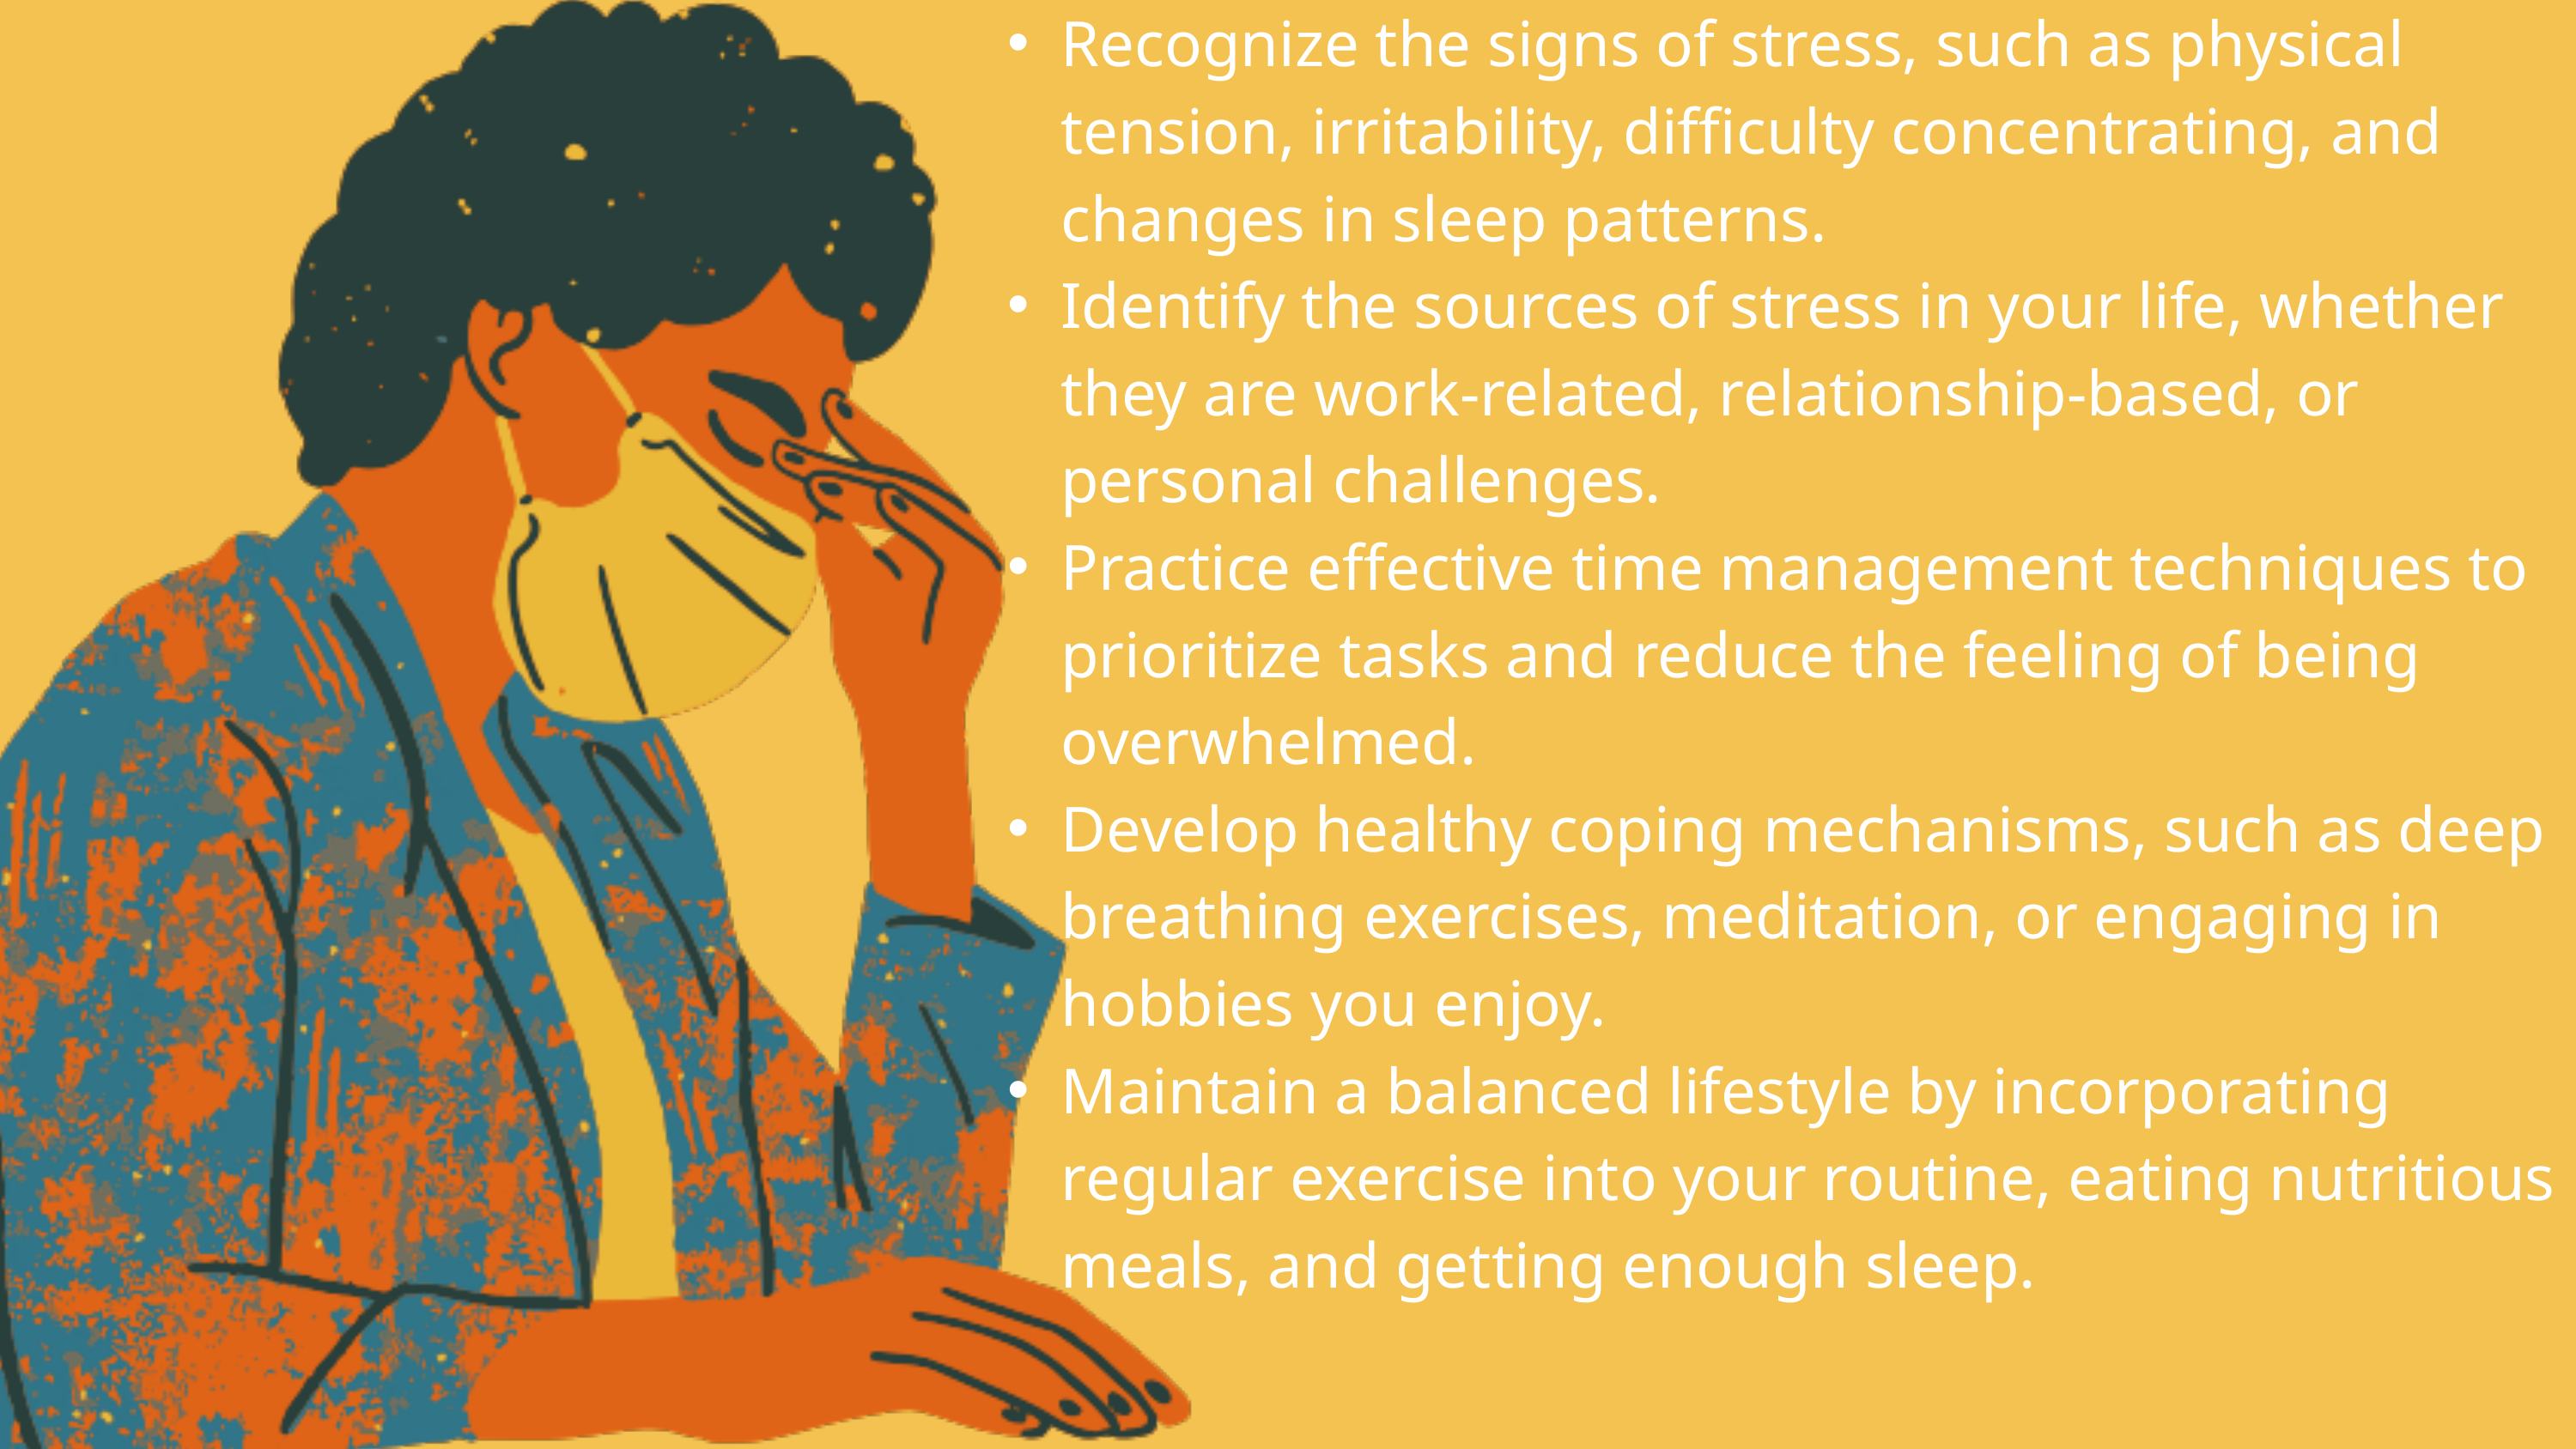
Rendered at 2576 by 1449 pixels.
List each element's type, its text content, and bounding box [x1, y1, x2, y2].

text_box Recognize the signs of stress, such as physical tension, irritability, difficulty concentrating, and changes in sleep patterns. Identify the sources of stress in your life, whether they are work-related, relationship-based, or personal challenges. Practice effective time management techniques to prioritize tasks and reduce the feeling of being overwhelmed. Develop healthy coping mechanisms, such as deep breathing exercises, meditation, or engaging in hobbies you enjoy. Maintain a balanced lifestyle by incorporating regular exercise into your routine, eating nutritious meals, and getting enough sleep. [1195, 0, 2576, 1388]
picture [0, 0, 1195, 1449]
